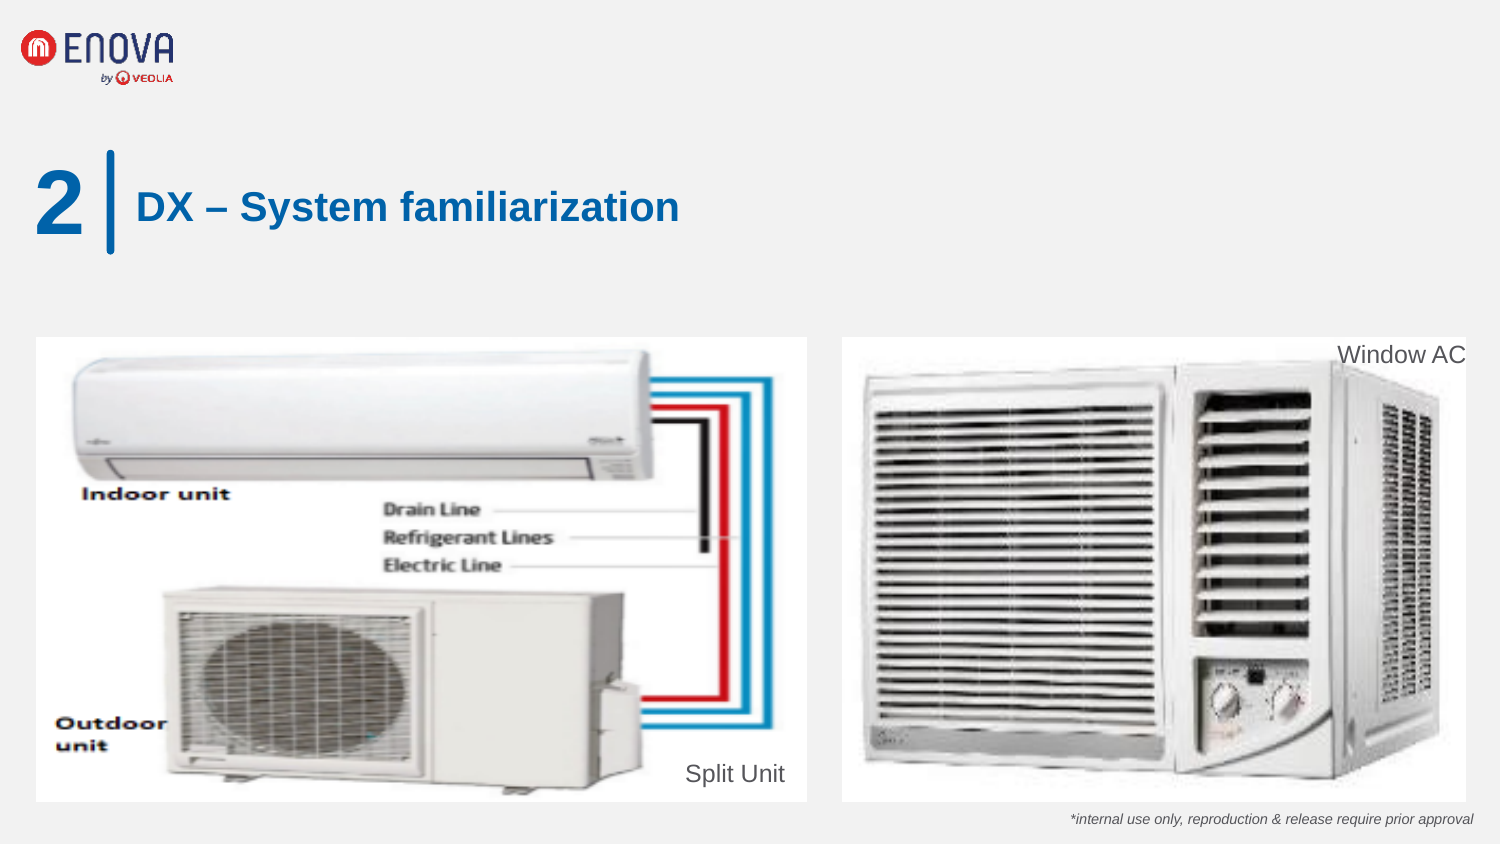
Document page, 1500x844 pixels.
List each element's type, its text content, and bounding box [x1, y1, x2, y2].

picture [21, 30, 173, 85]
picture [842, 337, 1466, 802]
text_box DX – System familiarization [132, 151, 719, 253]
text_box 2 [19, 135, 115, 260]
text_box Window AC [1303, 327, 1500, 386]
picture [35, 337, 807, 802]
